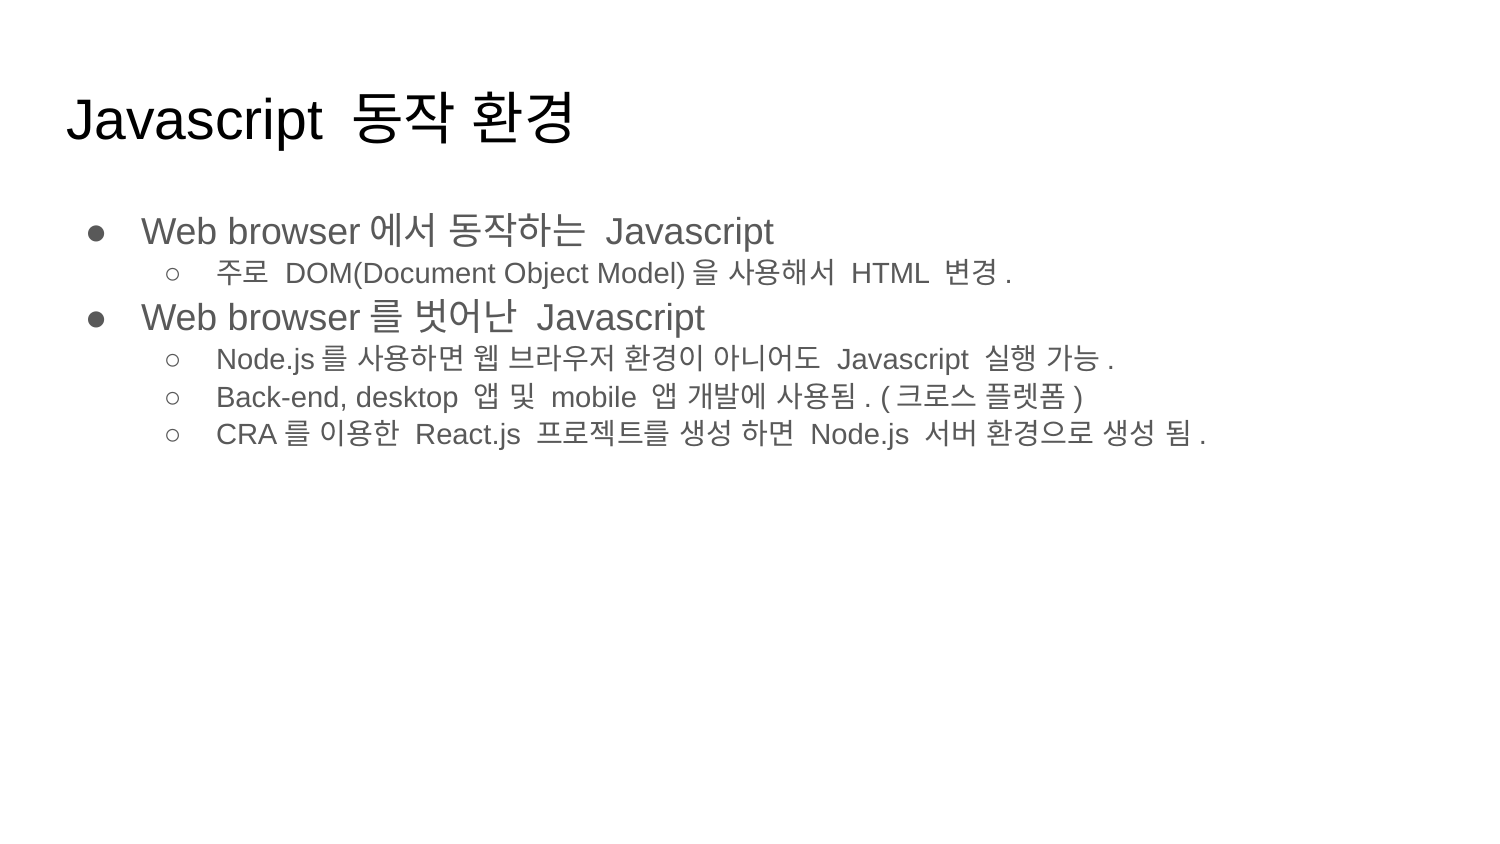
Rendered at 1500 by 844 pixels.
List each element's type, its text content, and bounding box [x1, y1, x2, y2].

title Javascript 동작 환경 [51, 72, 1449, 167]
list Web browser에서 동작하는 Javascript 주로 DOM(Document Object Model)을 사용해서 HTML 변경. Web browser를 벗어난 Javascript Node.js를 사용하면 웹 브라우저 환경이 아니어도 Javascript 실행 가능. Back-end, desktop 앱 및 mobile 앱 개발에 사용됨. (크로스 플렛폼) CRA를 이용한 React.js 프로젝트를 생성 하면 Node.js 서버 환경으로 생성 됨. [51, 189, 1449, 750]
